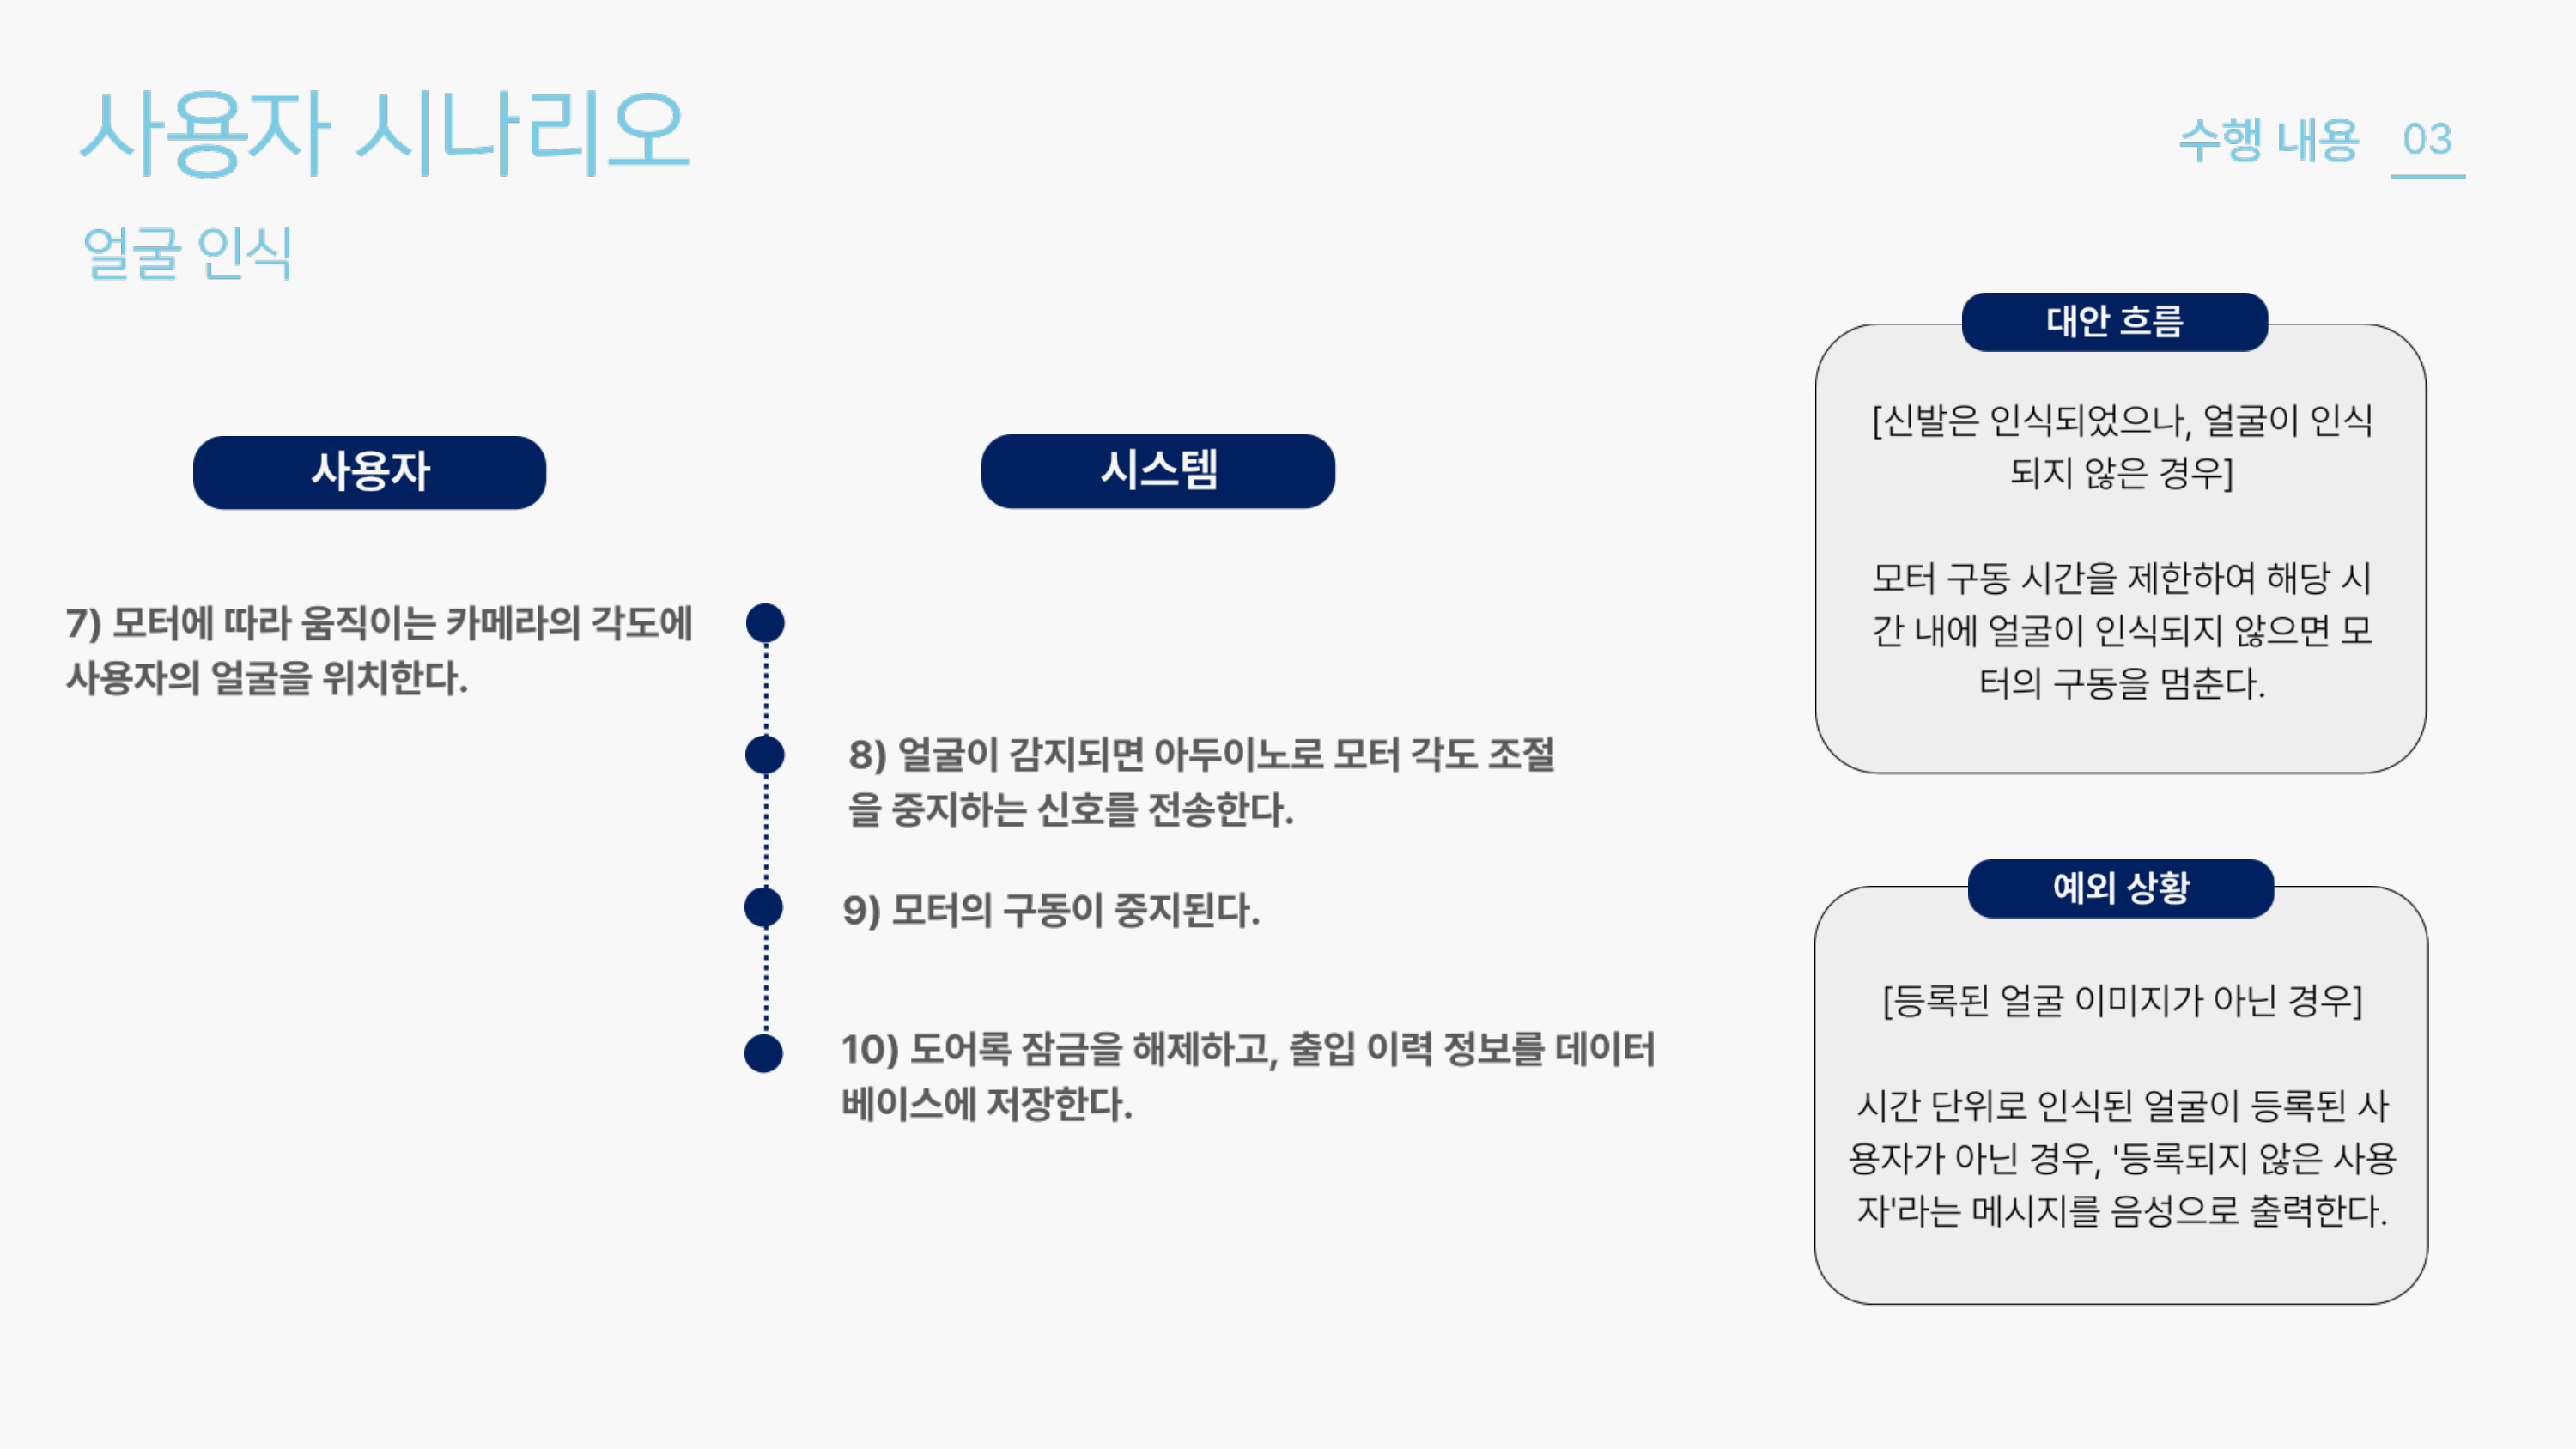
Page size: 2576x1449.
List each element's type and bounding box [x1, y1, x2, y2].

picture [65, 58, 732, 305]
text_box [2391, 170, 2466, 185]
text_box [2211, 859, 2275, 919]
text_box [560, 846, 839, 852]
picture [2396, 103, 2476, 175]
picture [1842, 971, 2415, 1247]
text_box [457, 436, 548, 511]
text_box [981, 434, 1089, 510]
picture [59, 591, 710, 716]
picture [835, 1016, 1675, 1152]
text_box [1968, 859, 2044, 919]
picture [303, 433, 453, 513]
picture [764, 928, 768, 1034]
picture [764, 852, 768, 887]
text_box [745, 735, 786, 776]
text_box [1815, 324, 2428, 776]
text_box [1962, 293, 2038, 353]
text_box [1242, 434, 1337, 510]
picture [843, 722, 1575, 858]
picture [764, 776, 768, 846]
text_box [745, 603, 787, 645]
text_box [1814, 886, 2429, 1307]
text_box [744, 1034, 785, 1075]
text_box [192, 436, 299, 511]
picture [1852, 391, 2392, 719]
picture [764, 645, 768, 735]
text_box [744, 887, 785, 928]
picture [2041, 290, 2202, 367]
picture [837, 877, 1281, 958]
picture [2048, 857, 2208, 933]
text_box [2204, 293, 2270, 353]
picture [2172, 100, 2385, 198]
picture [1092, 431, 1238, 513]
